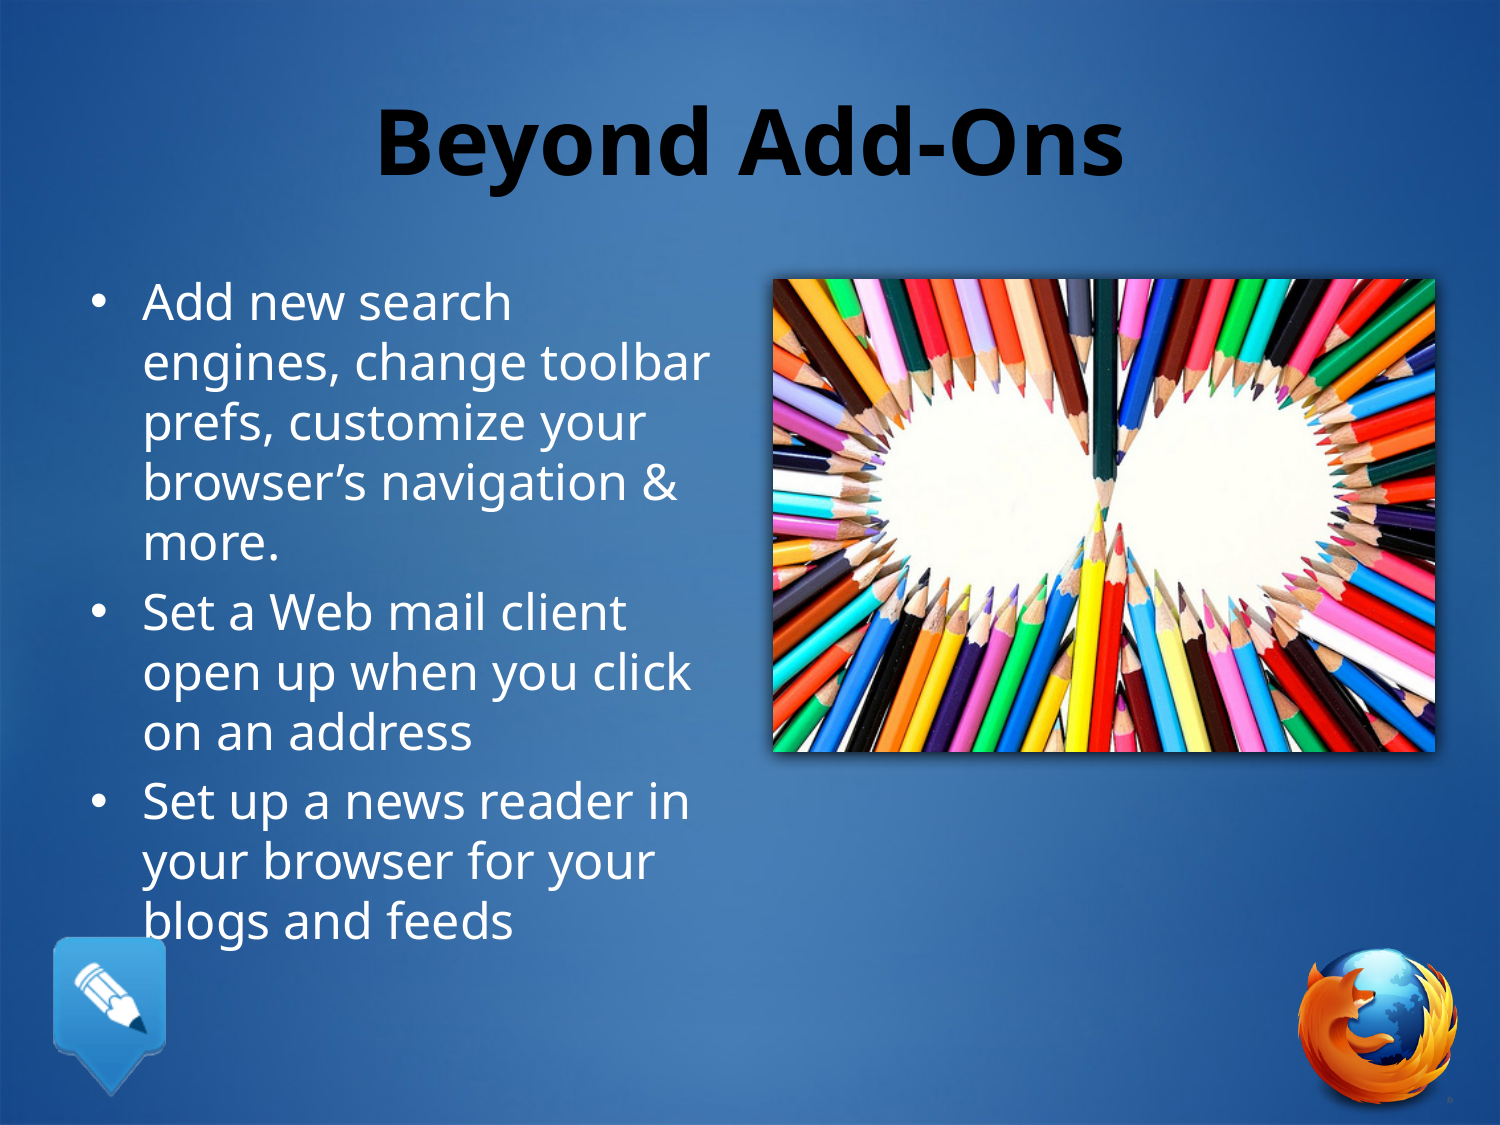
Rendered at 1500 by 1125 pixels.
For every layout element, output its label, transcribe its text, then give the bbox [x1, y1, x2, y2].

title Beyond Add-Ons [75, 45, 1425, 233]
list Add new search engines, change toolbar prefs, customize your browser’s navigation & more. Set a Web mail client open up when you click on an address Set up a news reader in your browser for your blogs and feeds [75, 262, 738, 1005]
picture [0, 0, 1500, 1125]
